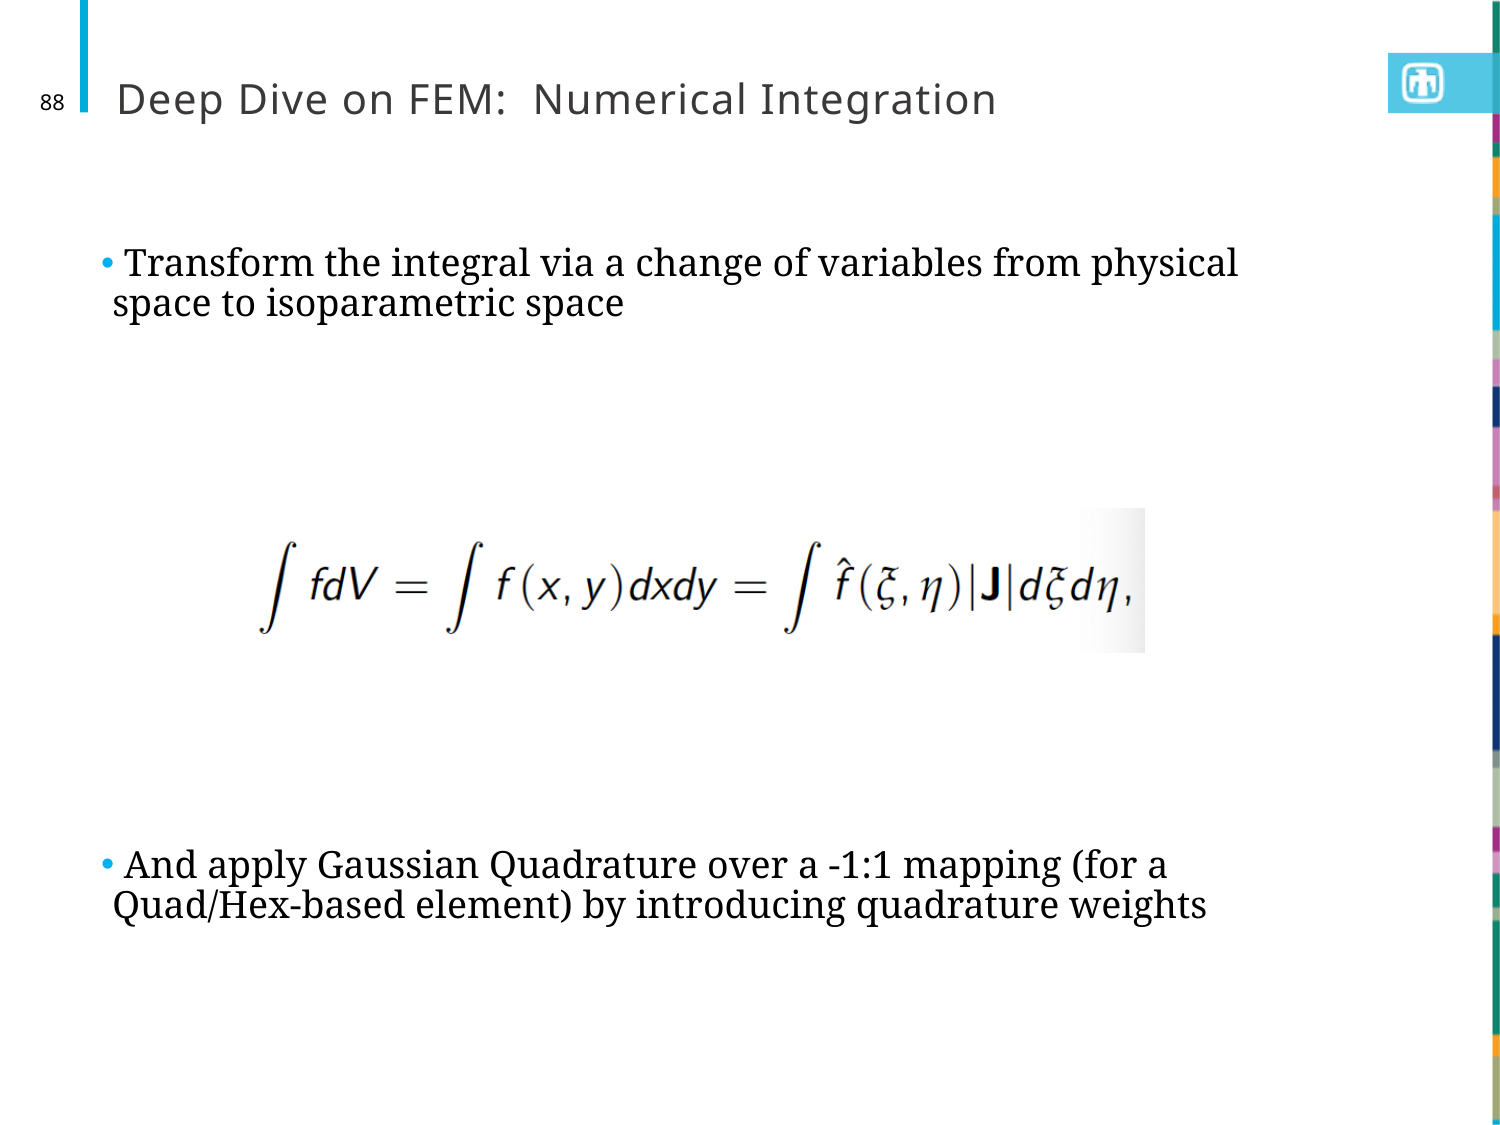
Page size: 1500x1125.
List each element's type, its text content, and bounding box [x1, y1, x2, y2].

picture [1401, 62, 1445, 104]
picture [221, 507, 1146, 653]
title Deep Dive on FEM: Numerical Integration [101, 36, 1339, 131]
picture [1493, 1, 1500, 215]
picture [1493, 330, 1499, 1120]
slide_number 88 [7, 73, 80, 133]
list Transform the integral via a change of variables from physical space to isoparametric space And apply Gaussian Quadrature over a -1:1 mapping (for a Quad/Hex-based element) by introducing quadrature weights [101, 236, 1339, 1125]
